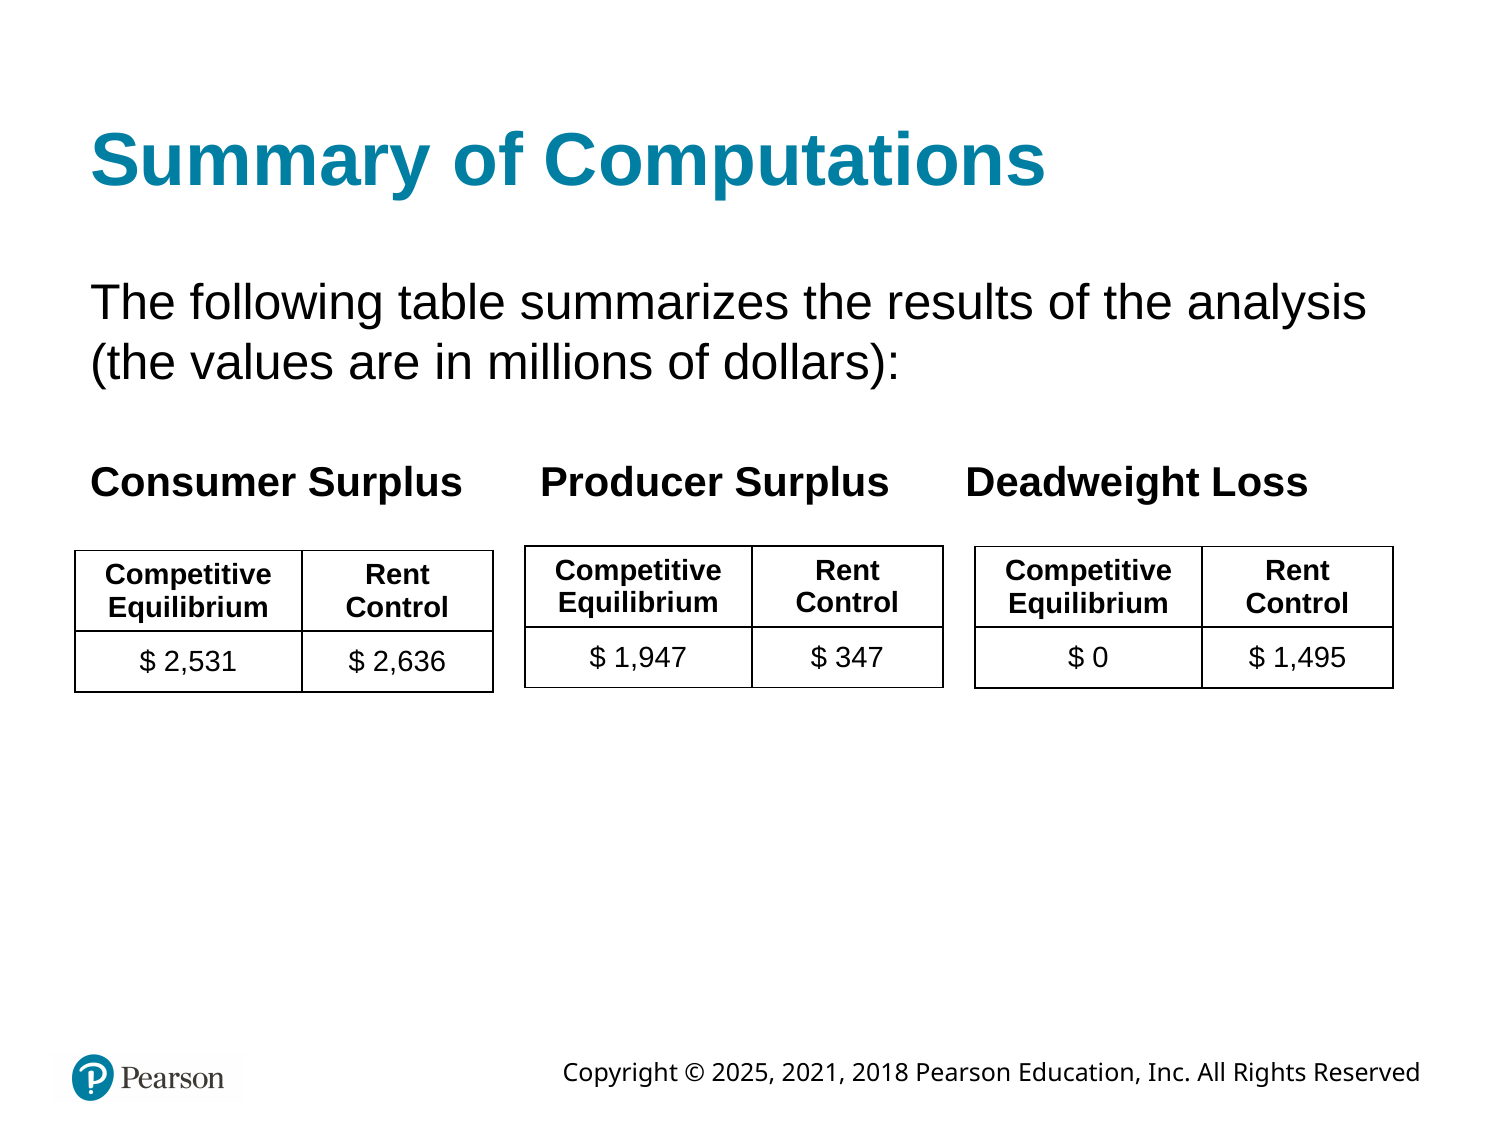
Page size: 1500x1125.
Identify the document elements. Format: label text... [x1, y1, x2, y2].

list Deadweight Loss [950, 440, 1334, 518]
table_header Competitive Equilibrium [76, 551, 301, 630]
table_header Competitive Equilibrium [976, 547, 1201, 626]
table_header Rent Control [753, 547, 942, 626]
table_header Rent Control [303, 551, 492, 630]
title Summary of Computations [75, 35, 1425, 216]
list The following table summarizes the results of the analysis (the values are in millions of dollars): [75, 254, 1425, 401]
table_cell $ 1,495 [1203, 628, 1392, 687]
table_header Competitive Equilibrium [526, 547, 751, 626]
picture [51, 1053, 245, 1102]
table_cell $ 347 [753, 628, 942, 687]
table_header Rent Control [1203, 547, 1392, 626]
table_cell $ 2,636 [303, 632, 492, 691]
table_cell $ 1,947 [526, 628, 751, 687]
table_cell $ 0 [976, 628, 1201, 687]
list Consumer Surplus [75, 440, 494, 518]
table_cell $ 2,531 [76, 632, 301, 691]
list Producer Surplus [525, 440, 913, 518]
